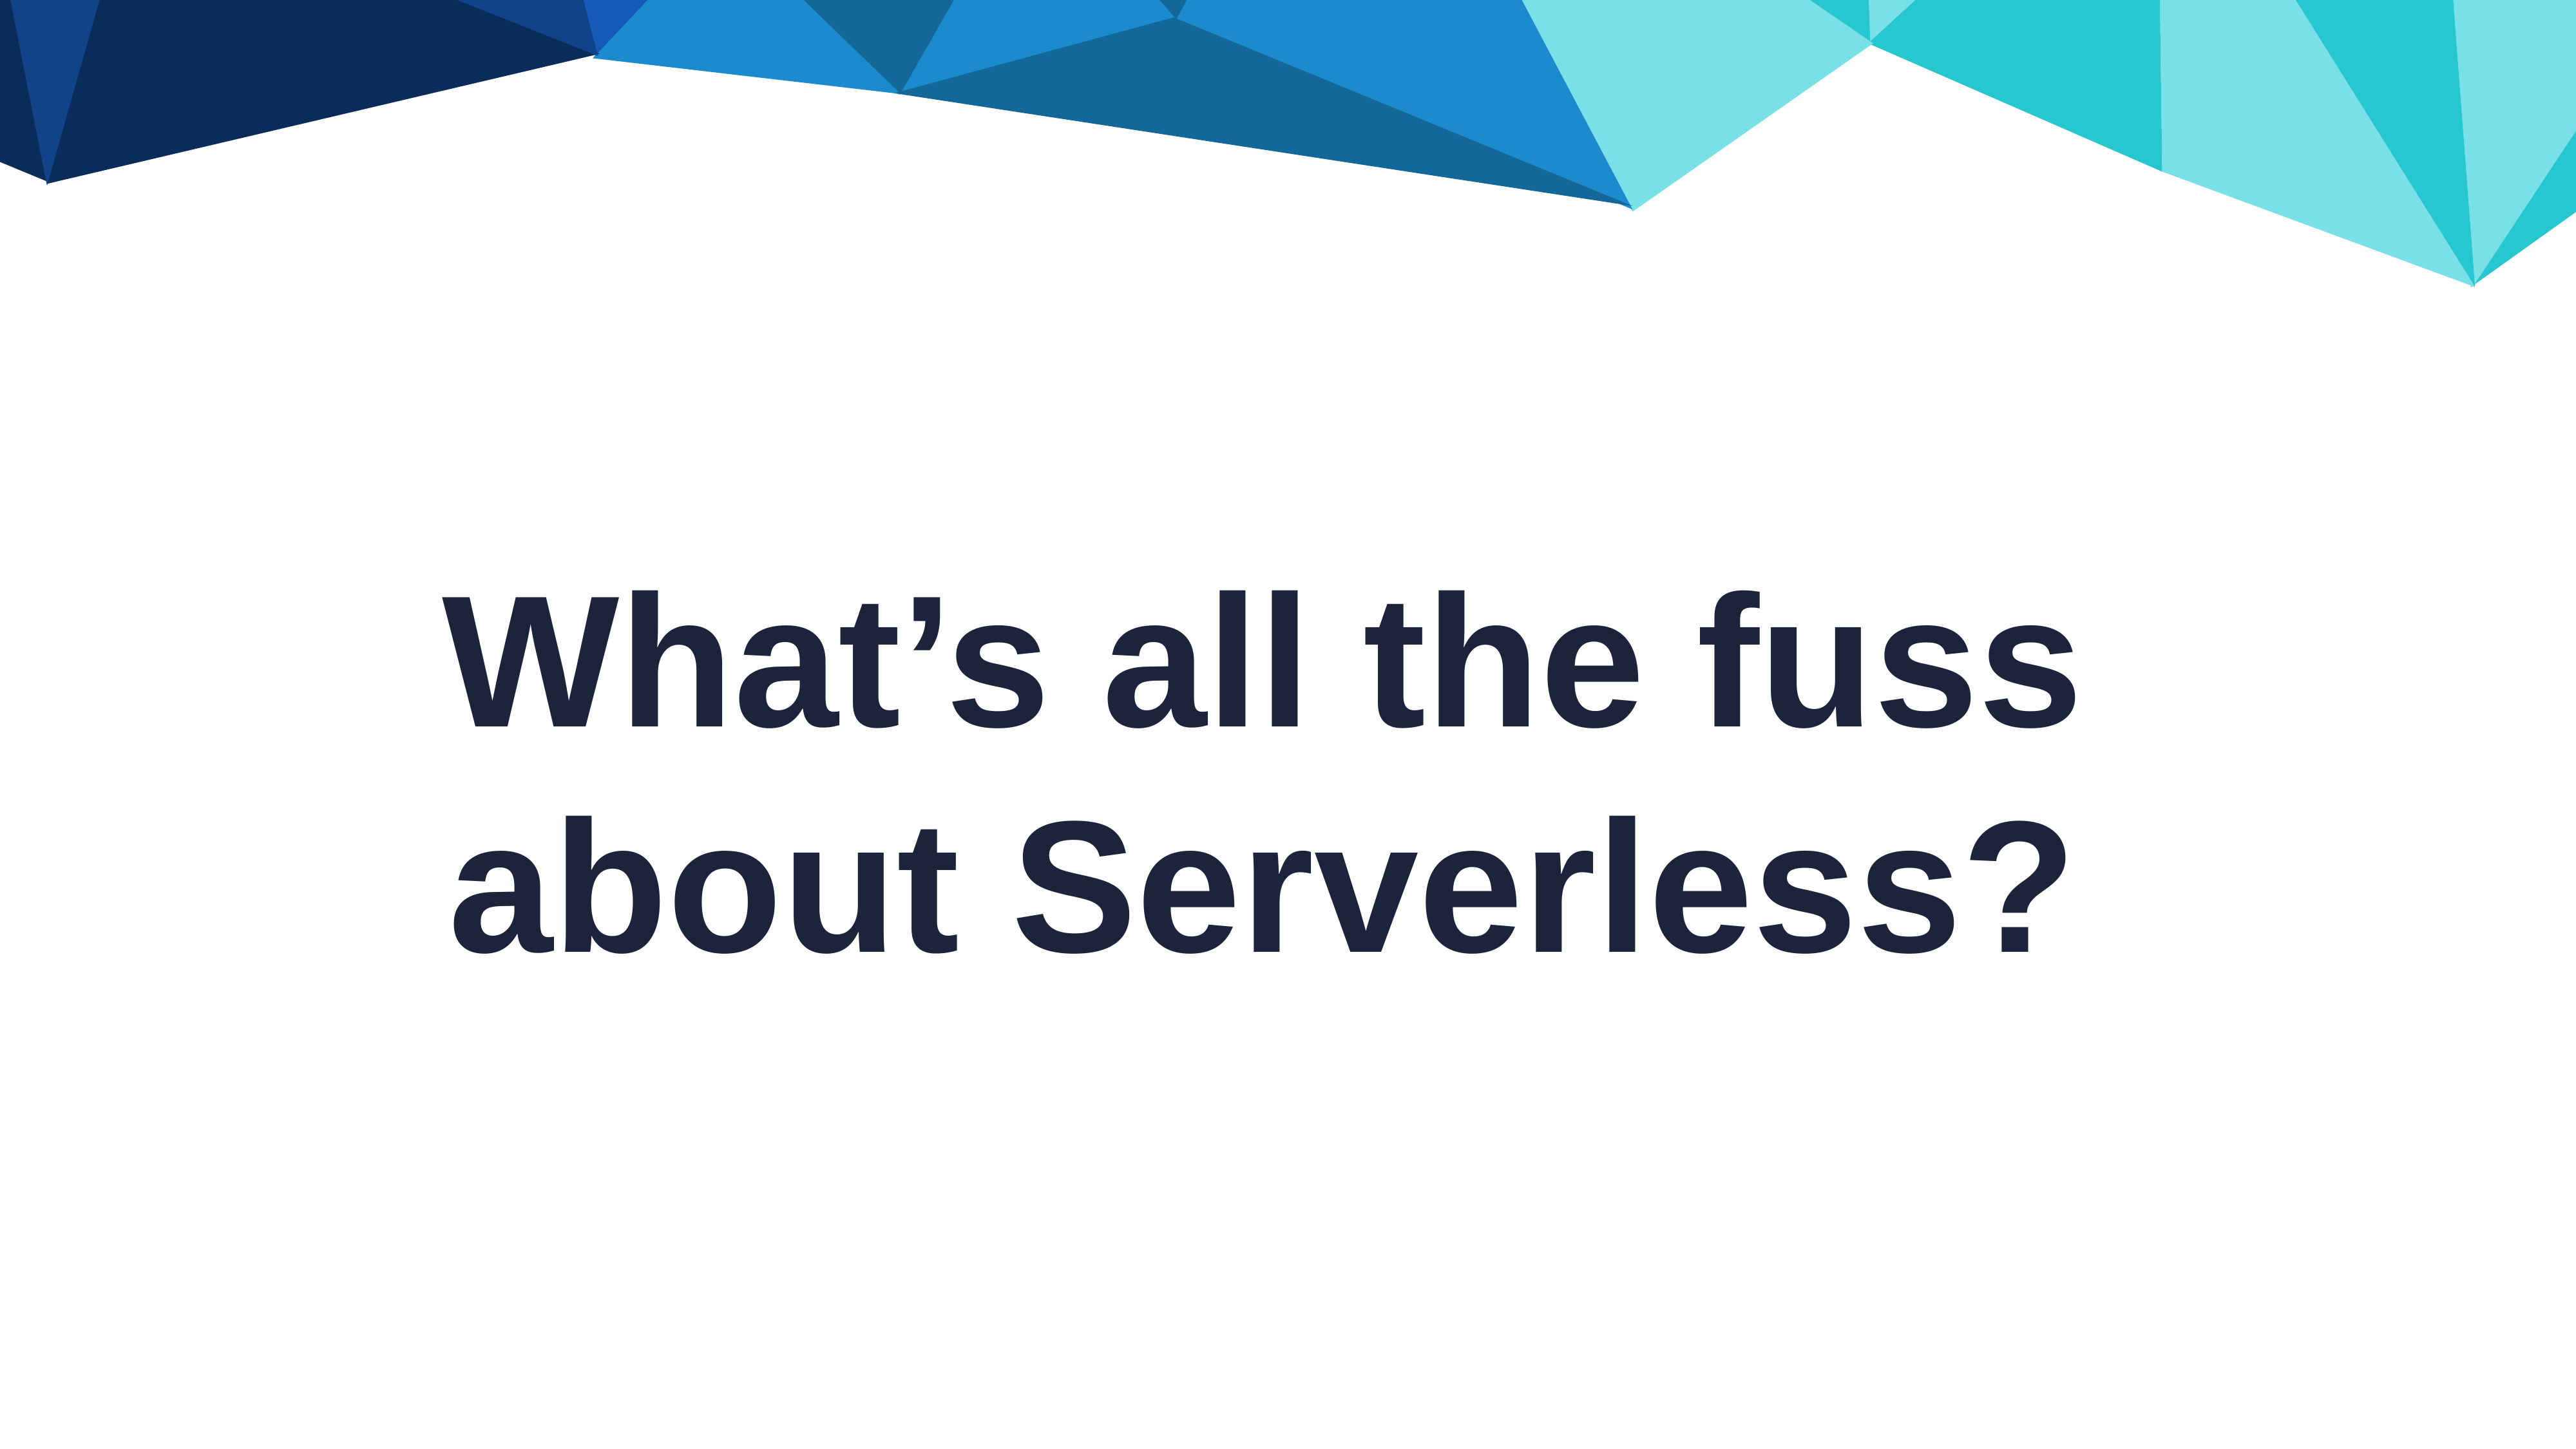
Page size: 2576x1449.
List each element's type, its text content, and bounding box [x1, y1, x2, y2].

text_box What’s all the fuss about Serverless? [378, 534, 2149, 772]
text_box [0, 0, 2576, 288]
